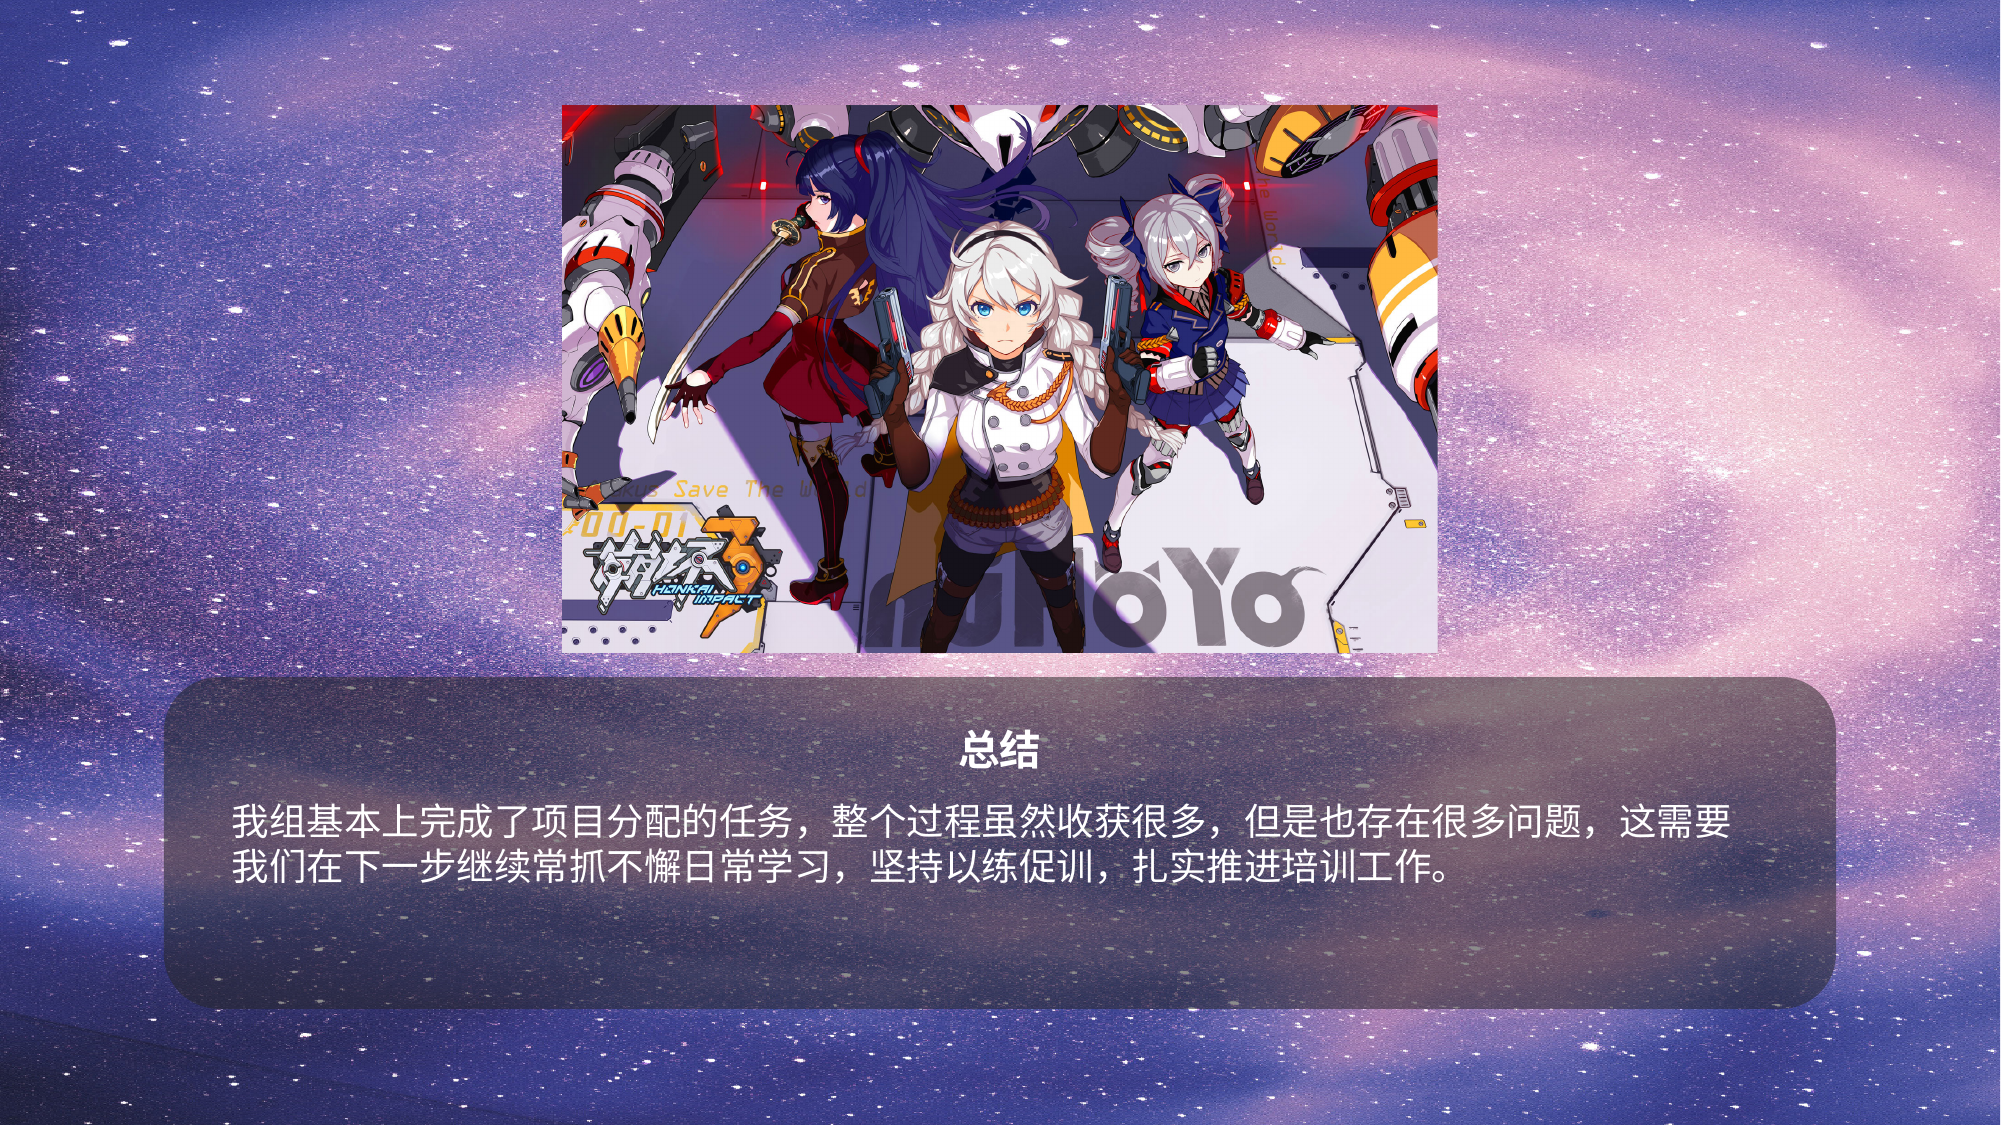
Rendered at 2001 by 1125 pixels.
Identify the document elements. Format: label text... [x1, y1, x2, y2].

text_box [162, 676, 1838, 1010]
text_box 总结 [943, 701, 1057, 781]
text_box 我组基本上完成了项目分配的任务，整个过程虽然收获很多，但是也存在很多问题，这需要我们在下一步继续常抓不懈日常学习，坚持以练促训，扎实推进培训工作。 [216, 790, 1783, 895]
picture [0, 0, 2001, 1125]
